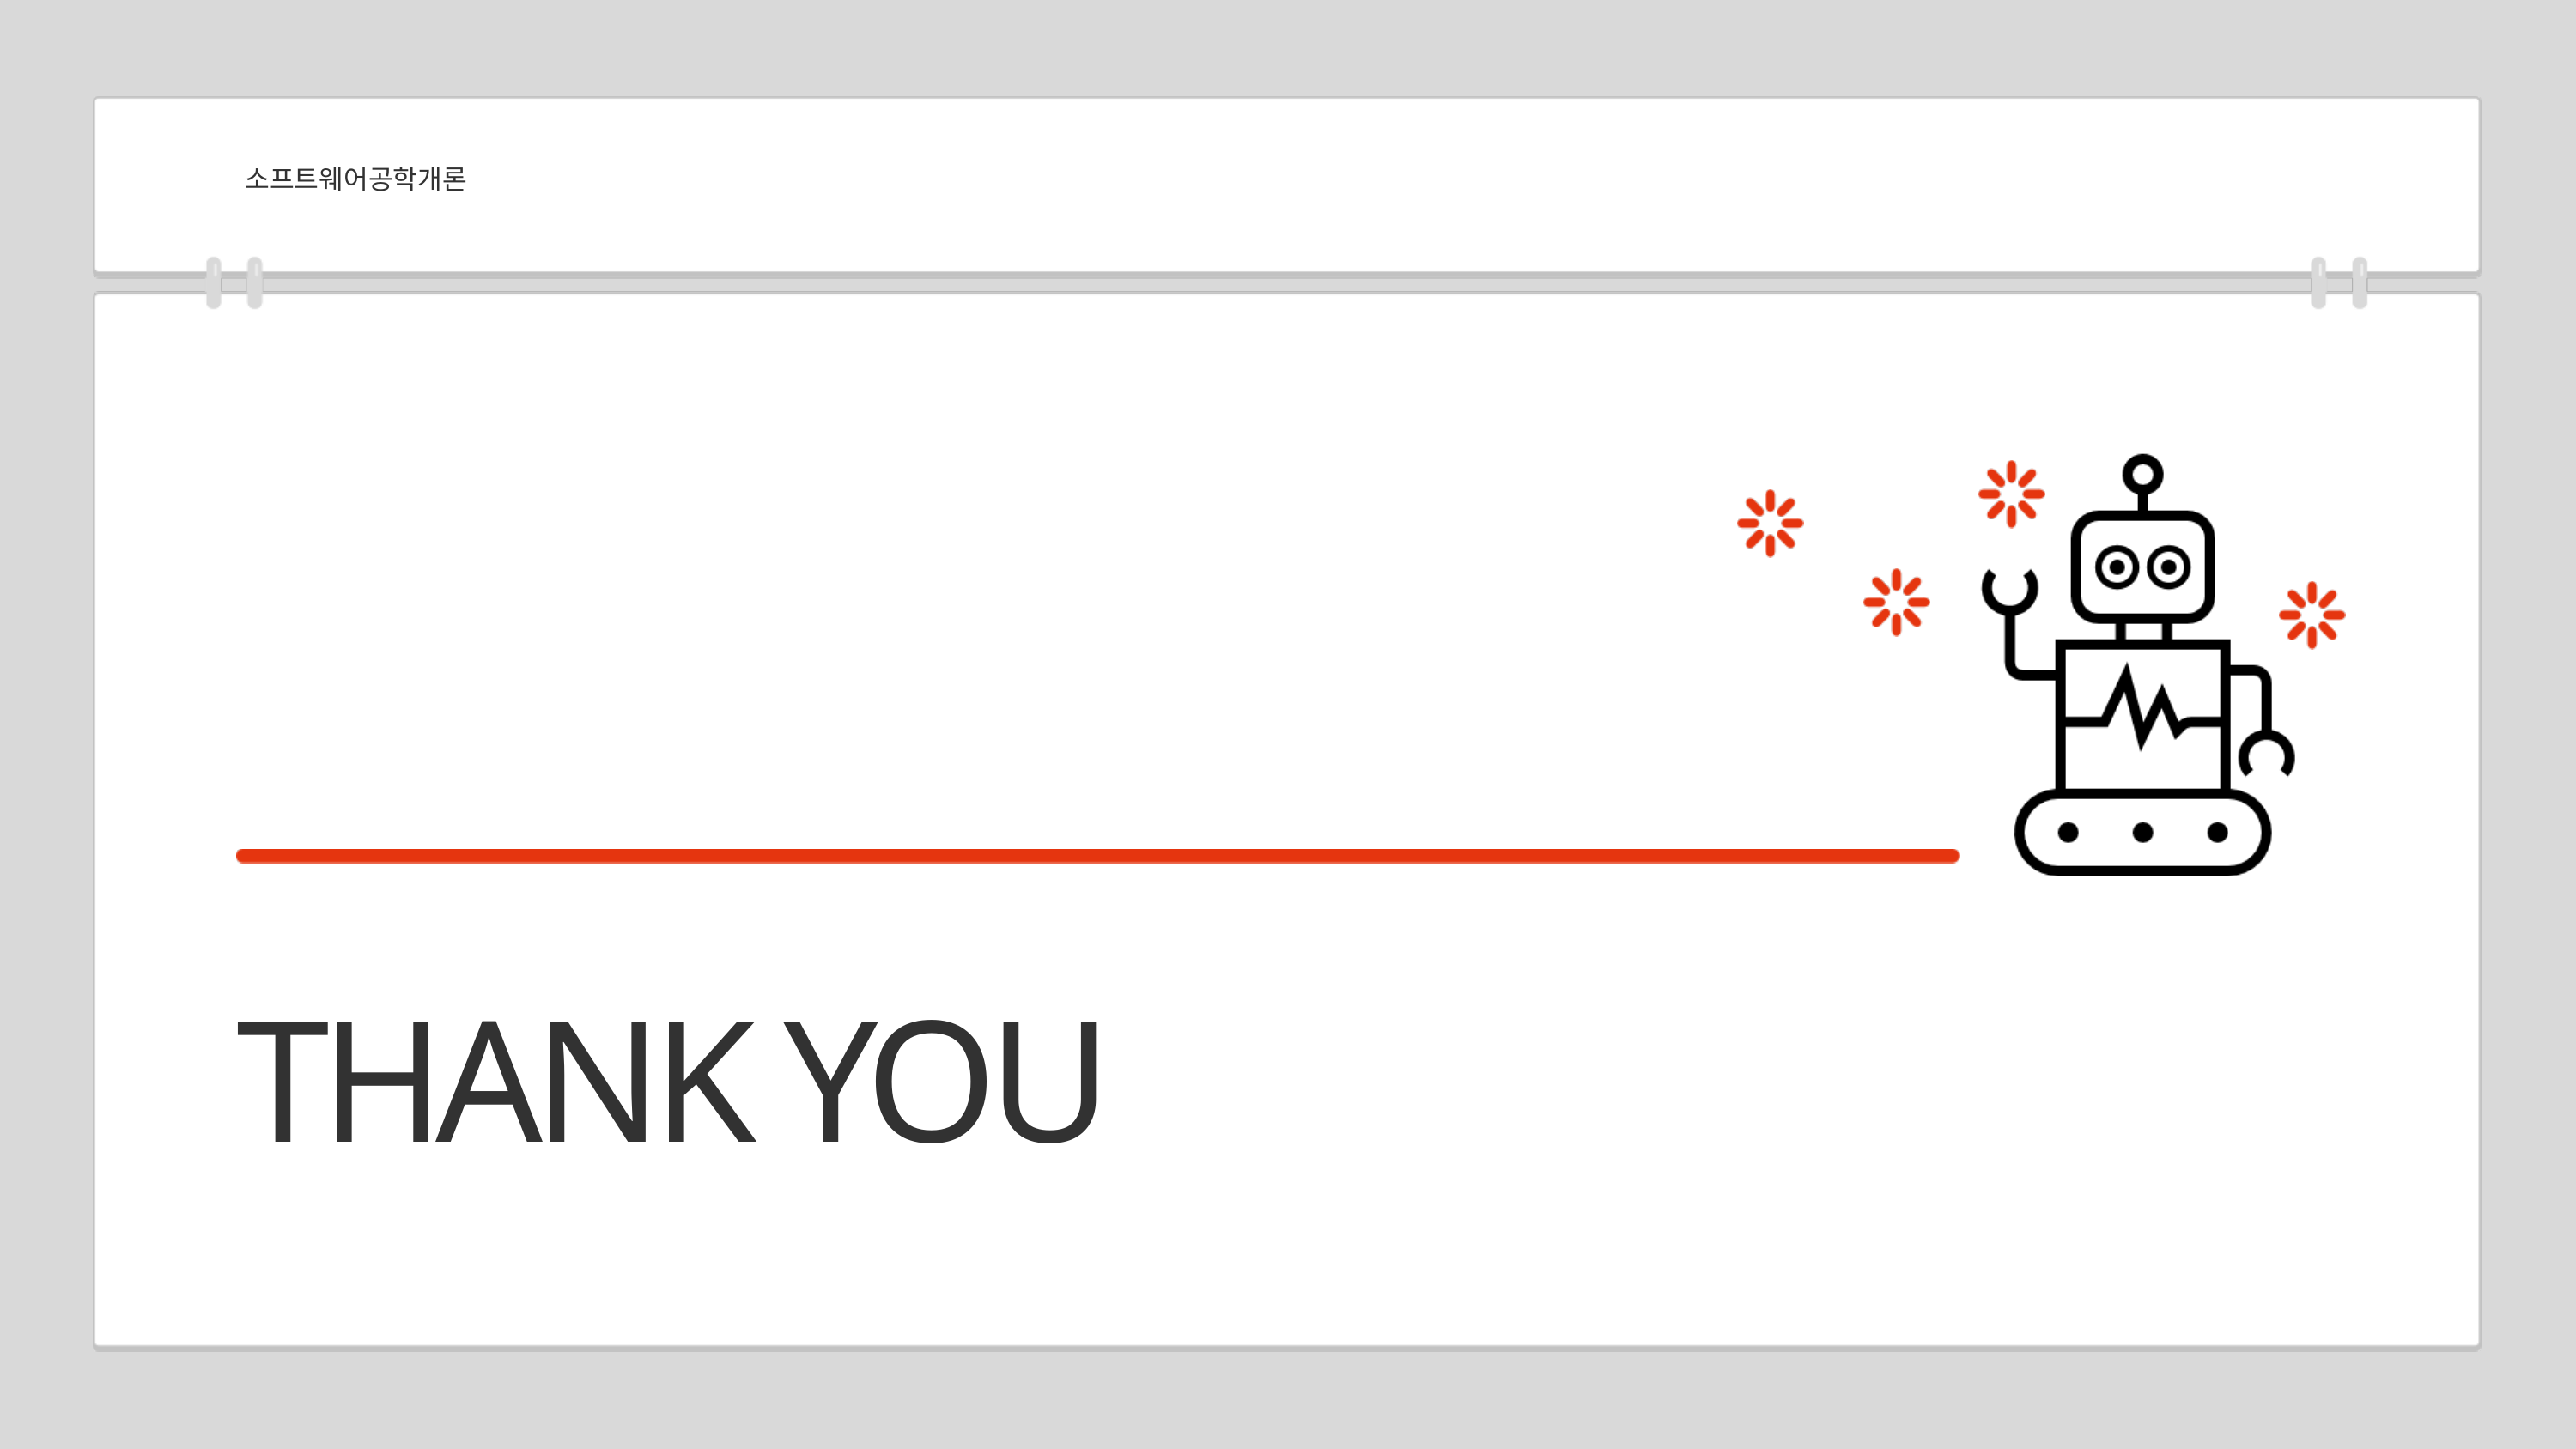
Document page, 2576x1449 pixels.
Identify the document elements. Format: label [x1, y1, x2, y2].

text_box [1896, 423, 2391, 918]
picture [92, 96, 2482, 1353]
